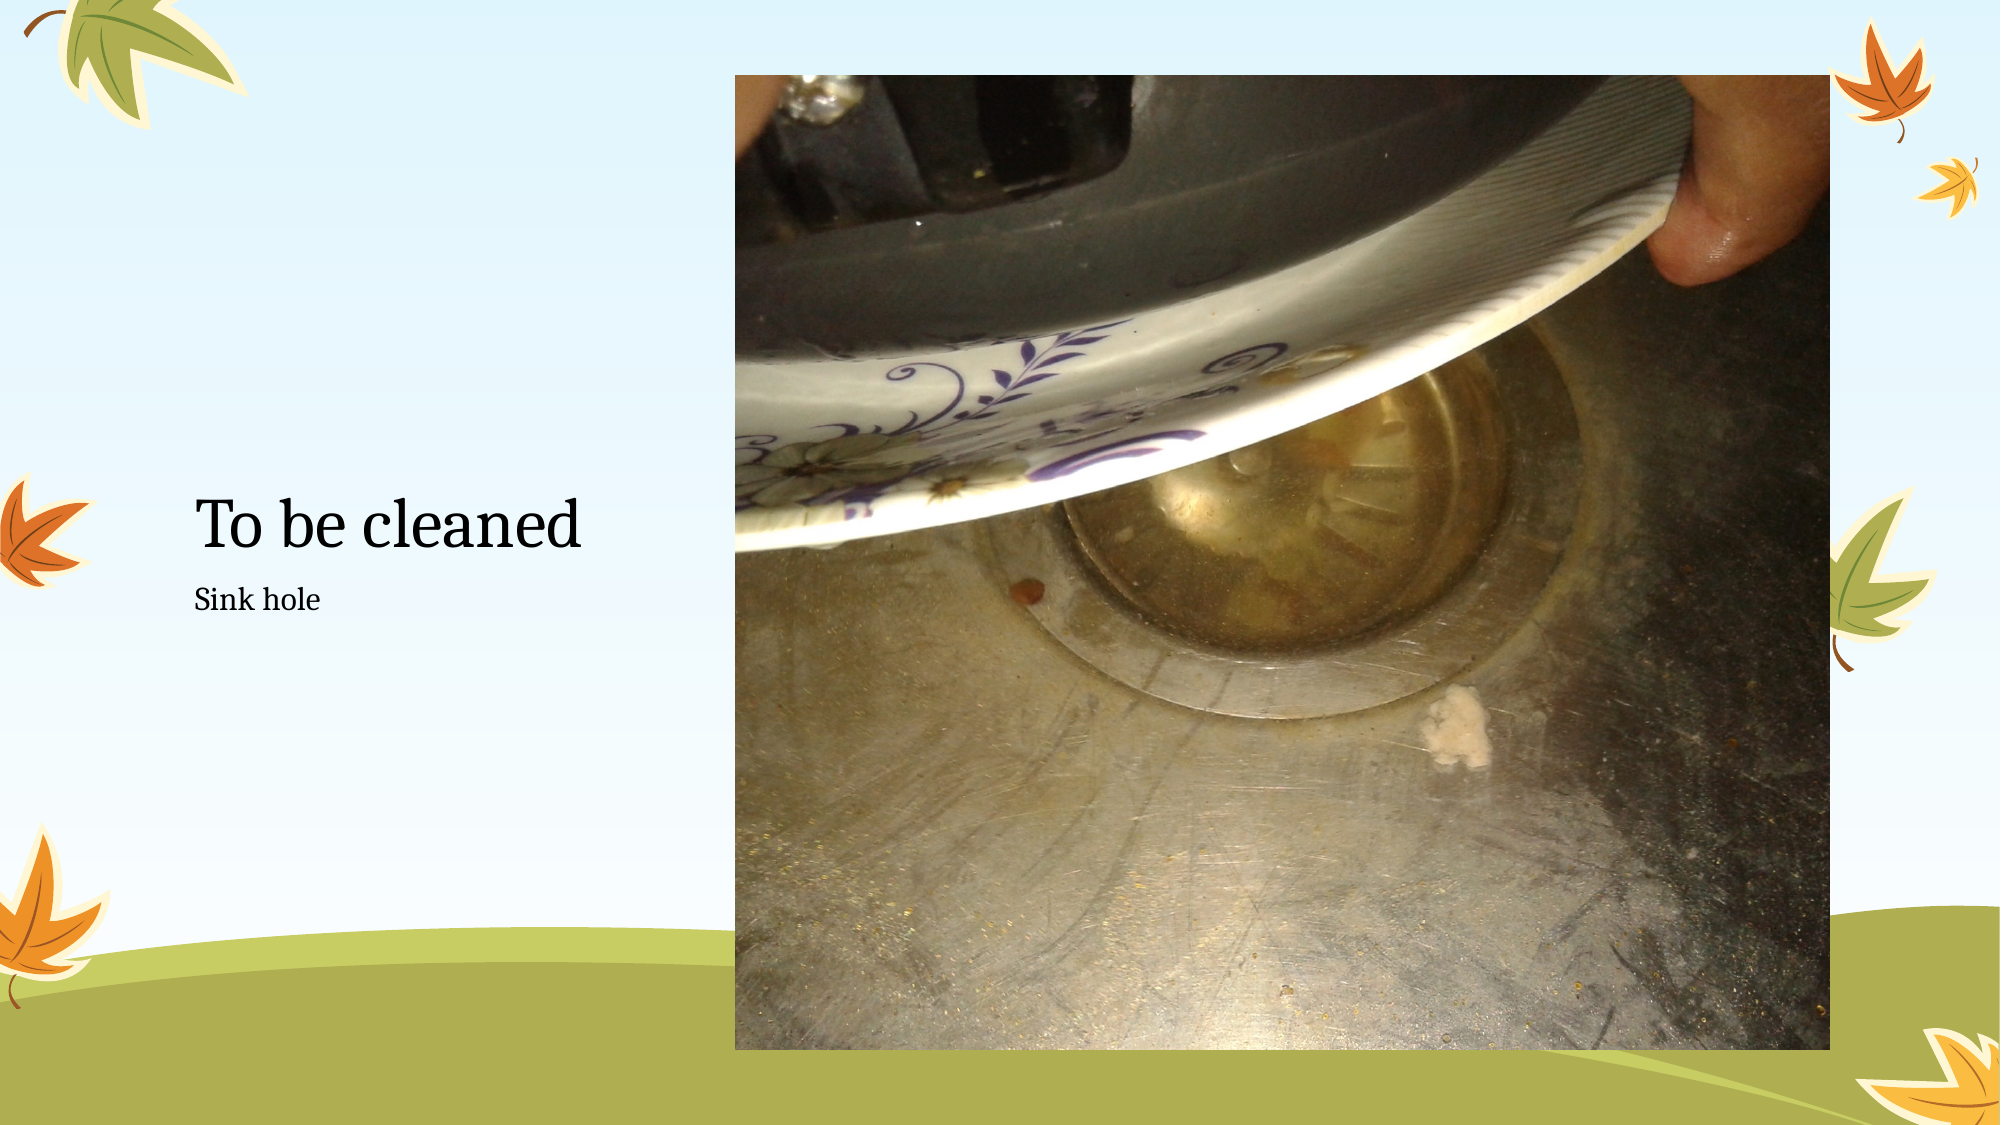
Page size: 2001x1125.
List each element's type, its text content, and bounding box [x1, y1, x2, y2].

list Sink hole [180, 570, 690, 795]
title To be cleaned [180, 195, 690, 570]
picture [734, 74, 1830, 1050]
